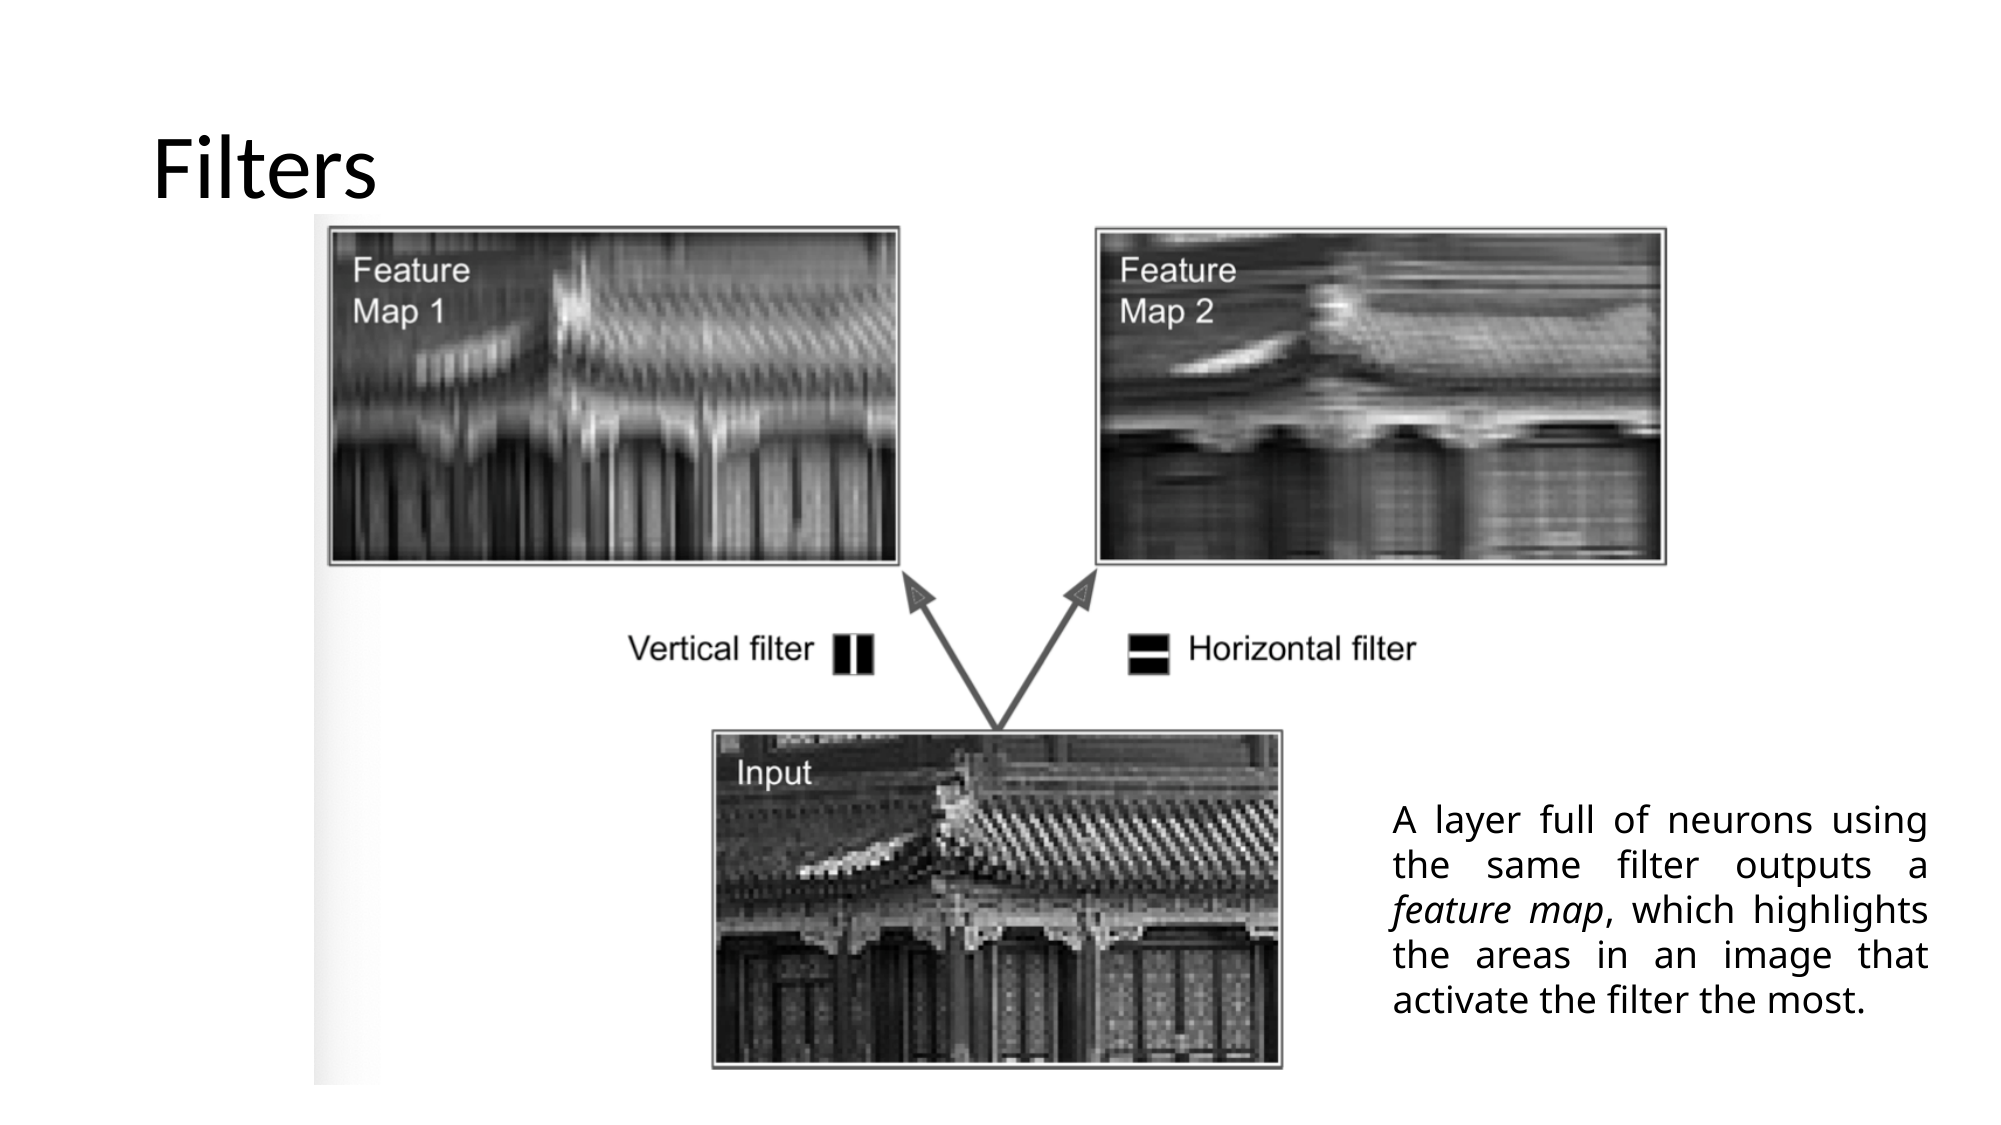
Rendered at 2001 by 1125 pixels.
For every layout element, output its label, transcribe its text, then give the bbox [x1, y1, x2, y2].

text_box A layer full of neurons using the same filter outputs a feature map, which highlights the areas in an image that activate the filter the most. [1690, 788, 1945, 1032]
title Filters [137, 59, 1863, 278]
picture [313, 214, 1686, 1085]
